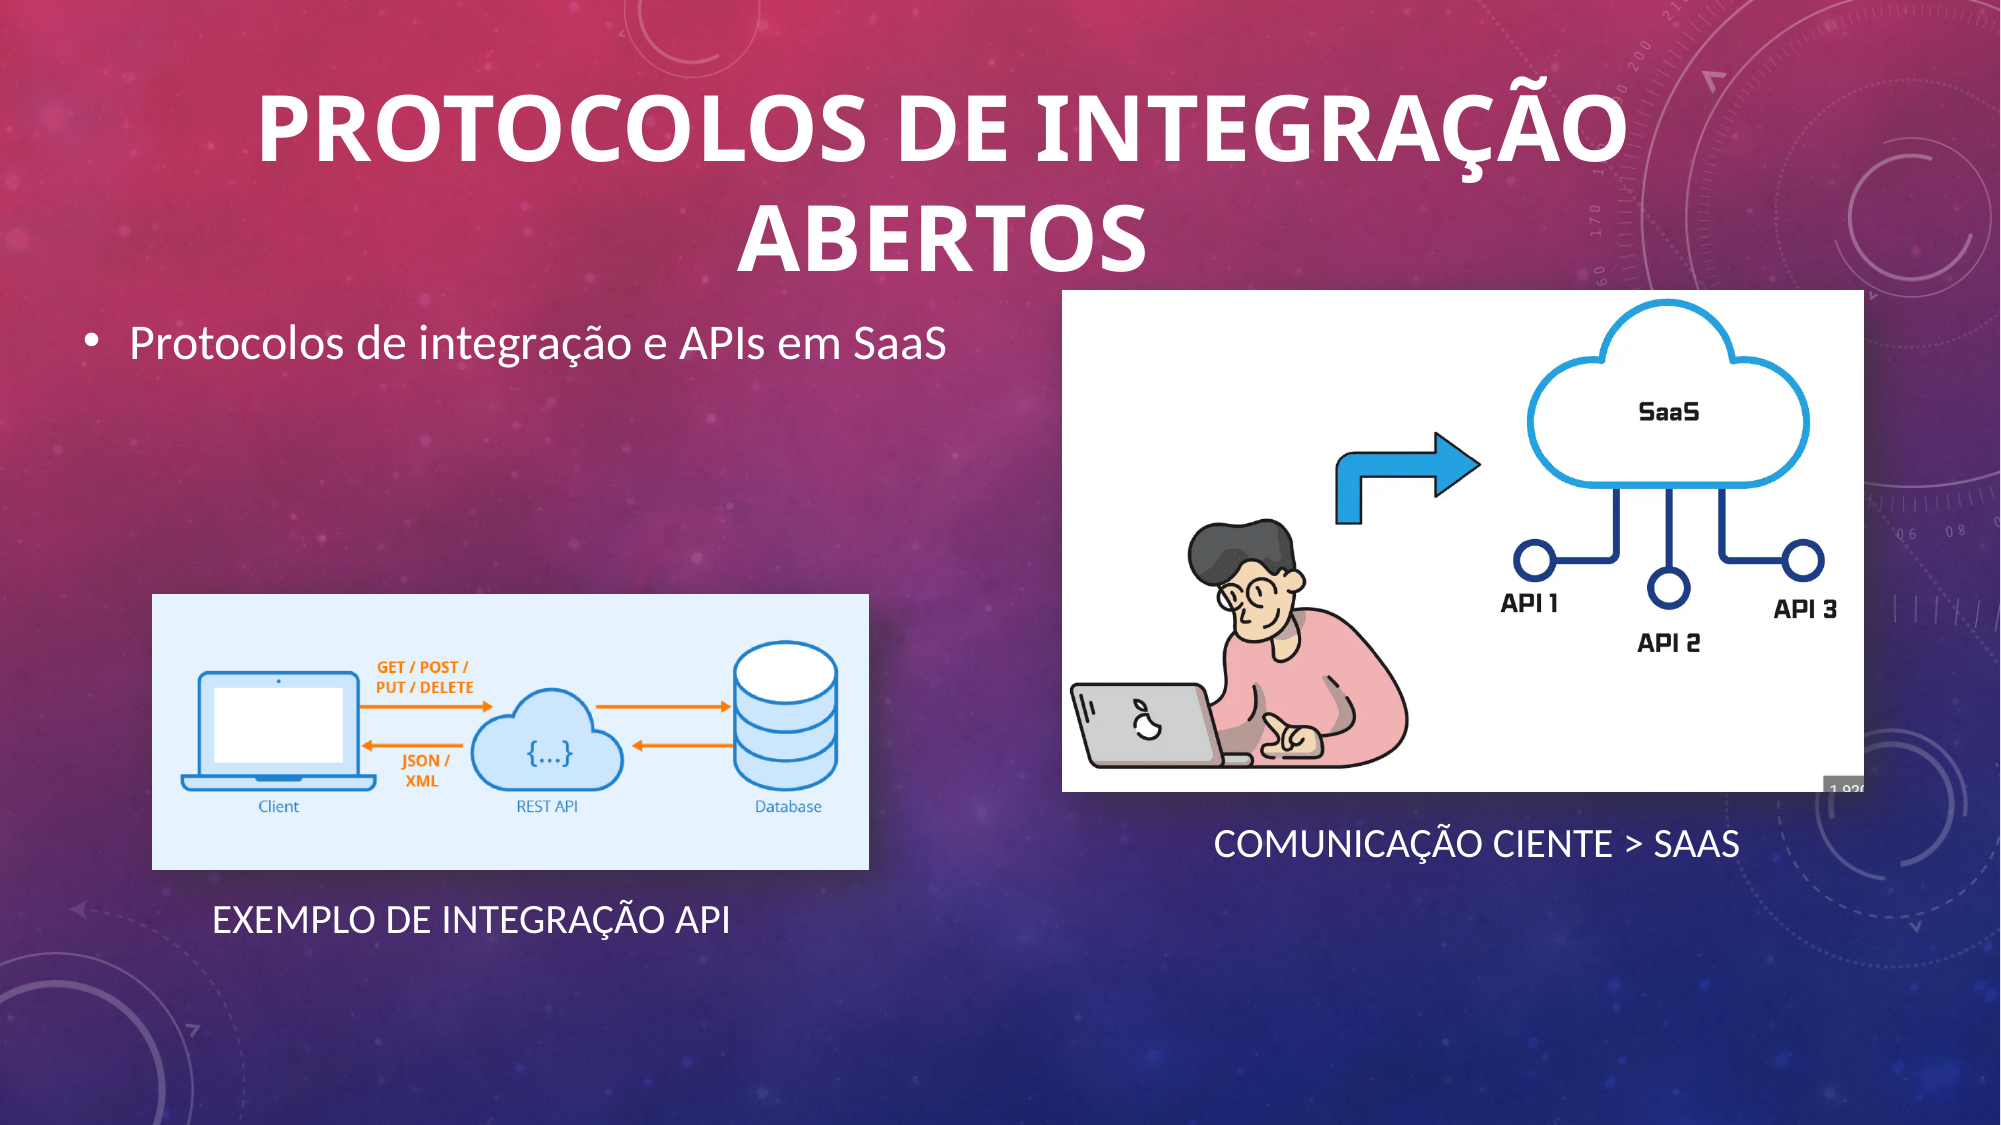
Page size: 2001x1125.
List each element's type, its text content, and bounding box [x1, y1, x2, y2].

text_box EXEMPLO DE INTEGRAÇÃO API [0, 884, 998, 949]
picture [0, 0, 2001, 1125]
list Protocolos de integração e APIs em SaaS [67, 147, 1063, 612]
text_box COMUNICAÇÃO CIENTE > SAAS [1199, 808, 2000, 874]
title protocolos de integração abertos [112, 20, 1775, 287]
